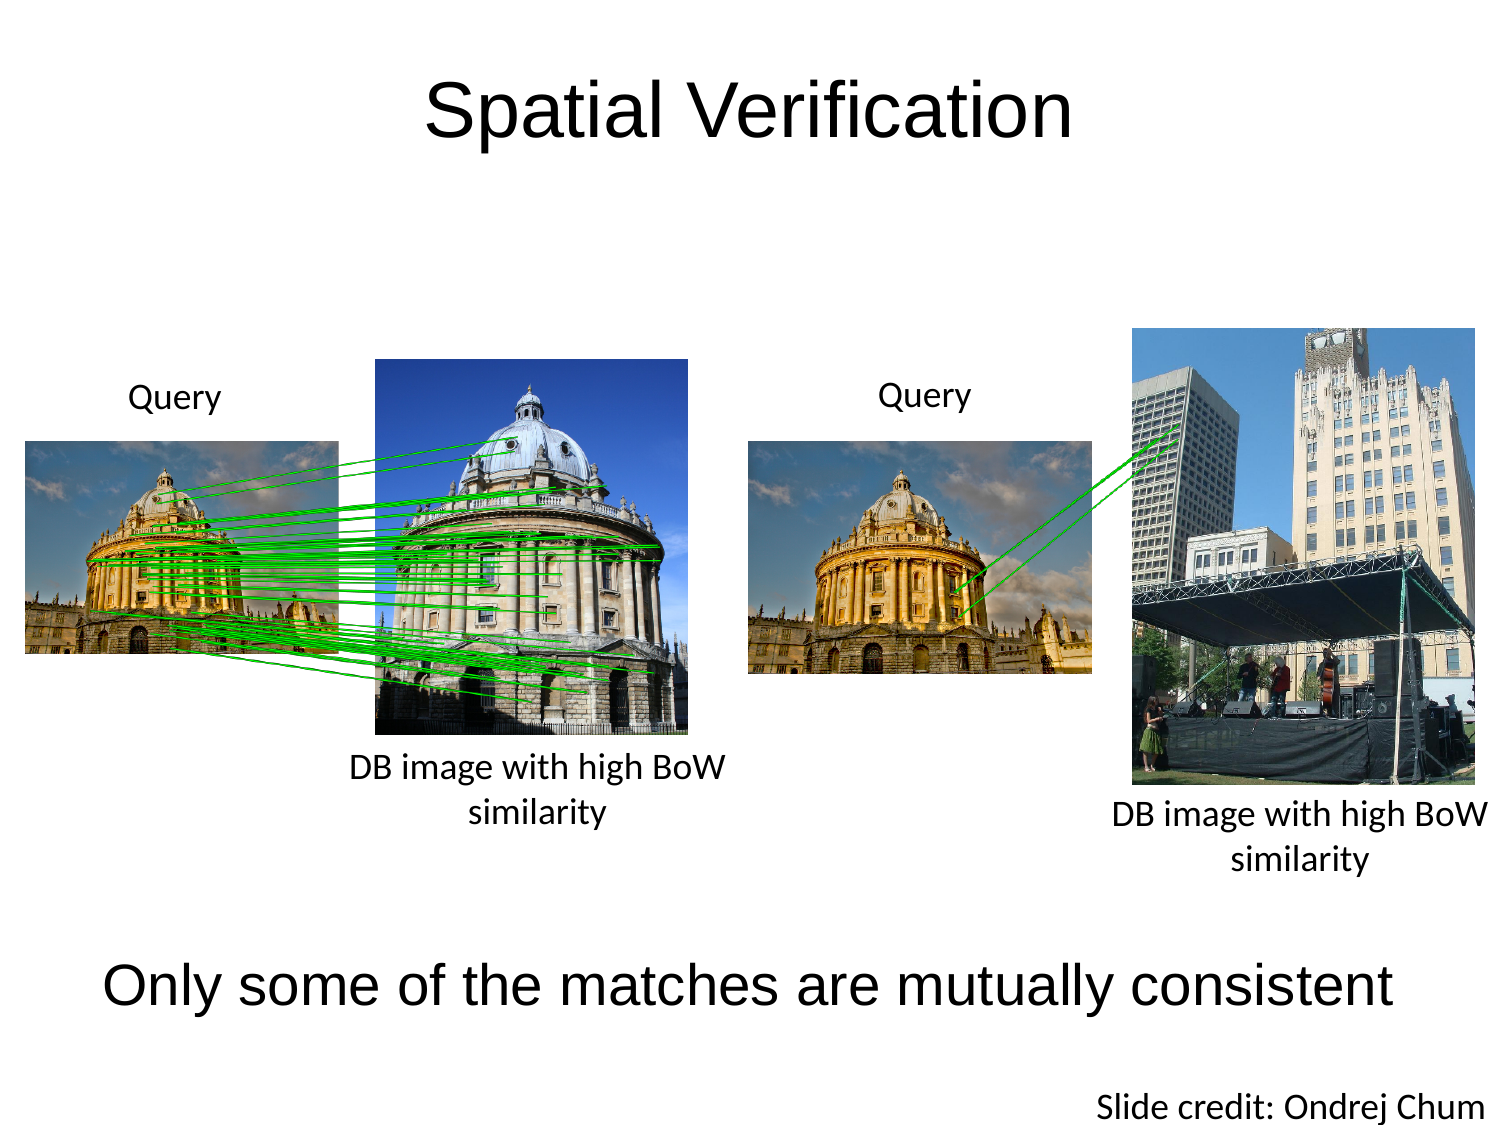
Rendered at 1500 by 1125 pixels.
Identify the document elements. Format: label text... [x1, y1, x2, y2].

text_box Slide credit: Ondrej Chum [1081, 1074, 1500, 1125]
text_box Only some of the matches are mutually consistent [87, 939, 1500, 1025]
picture [748, 327, 1475, 785]
text_box DB image with high BoW similarity [1087, 781, 1500, 887]
text_box DB image with high BoW similarity [324, 734, 750, 840]
picture [25, 359, 688, 735]
text_box Spatial Verification [73, 12, 1424, 200]
